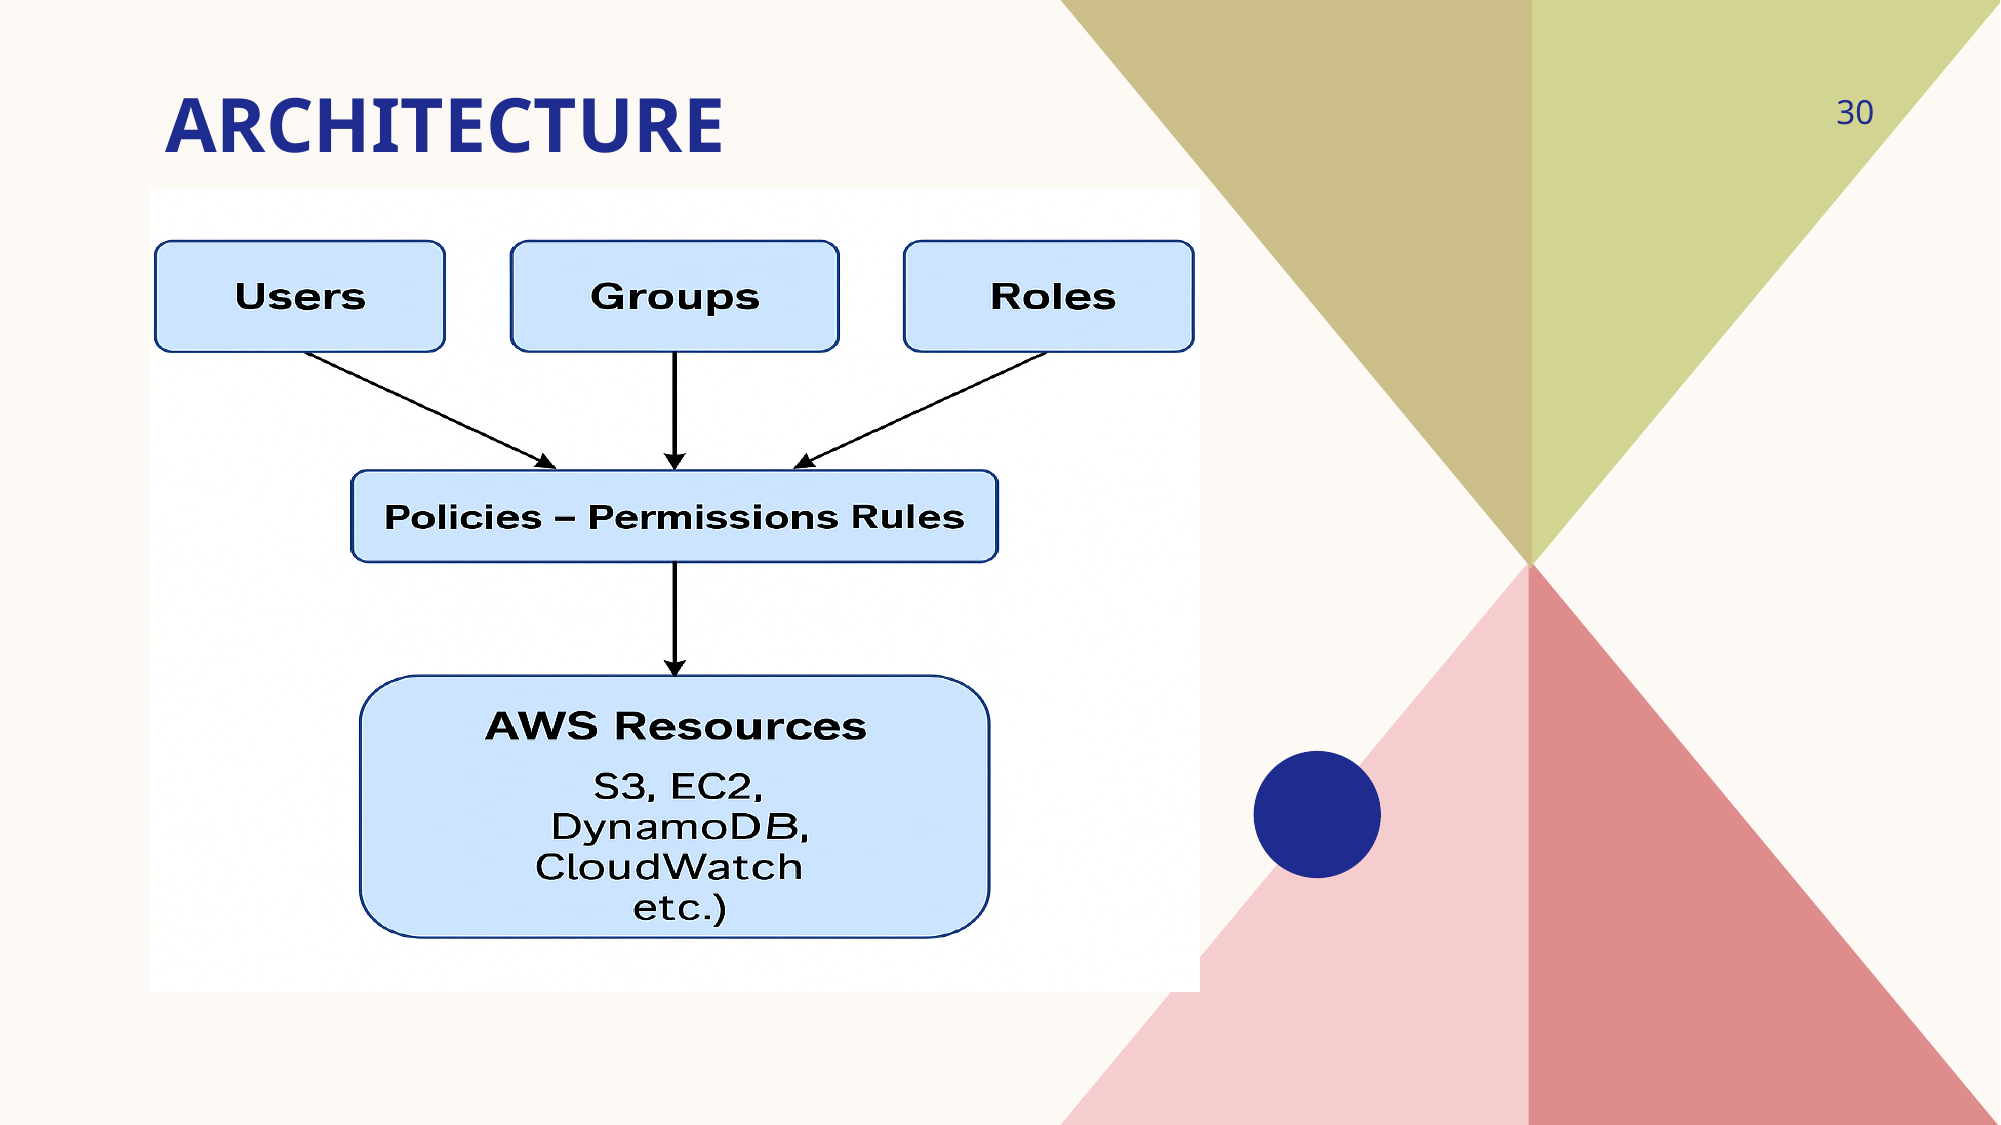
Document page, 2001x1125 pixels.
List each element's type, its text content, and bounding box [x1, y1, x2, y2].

title ARCHITECTURE [150, 59, 1230, 168]
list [149, 188, 1200, 992]
slide_number 30 [1699, 75, 1875, 153]
